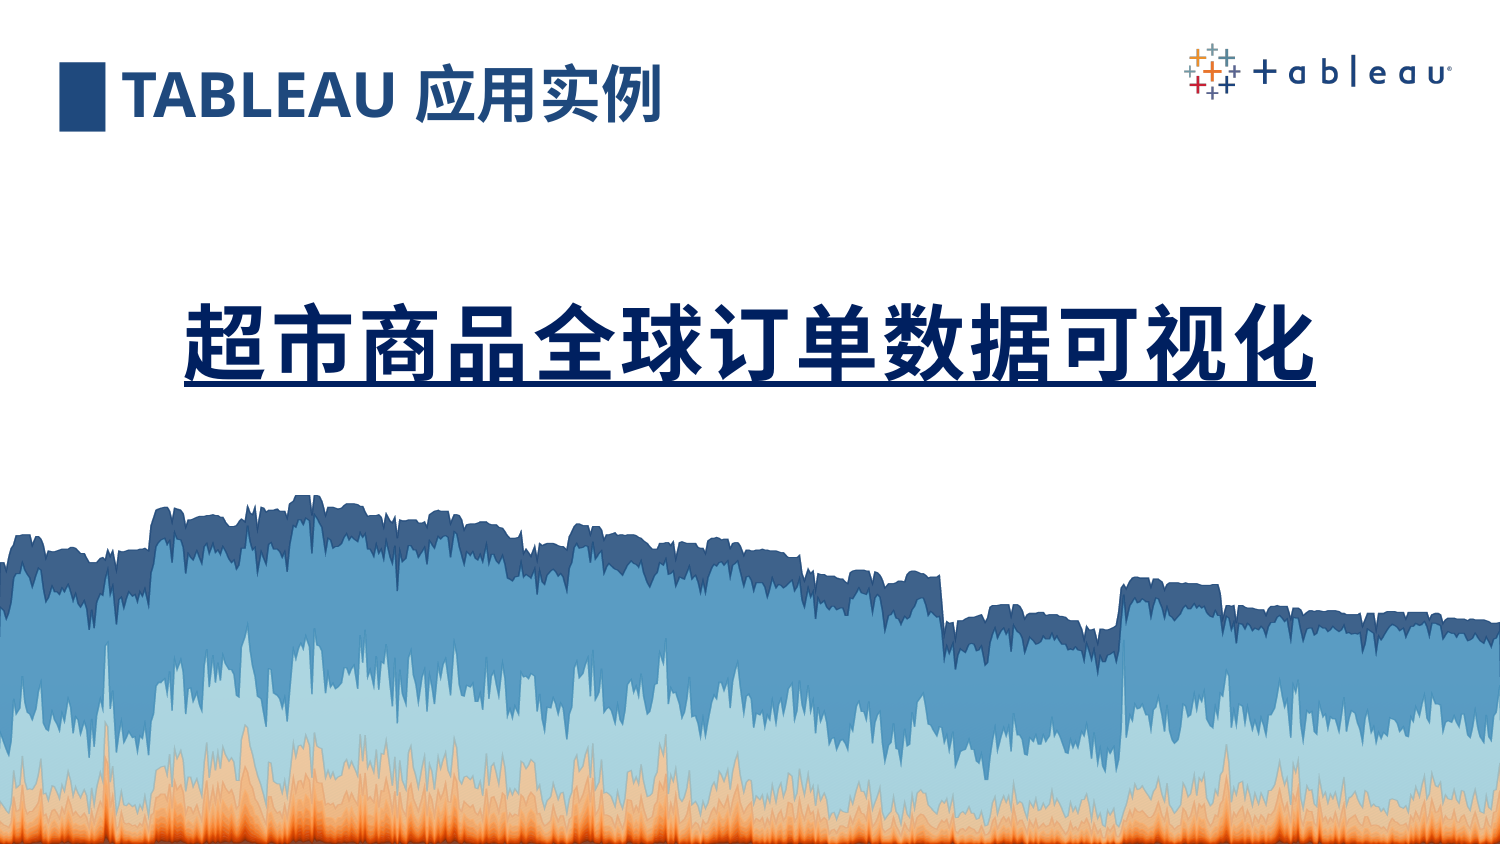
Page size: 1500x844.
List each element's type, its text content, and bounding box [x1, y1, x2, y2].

picture [1163, 38, 1471, 104]
text_box 超市商品全球订单数据可视化 [0, 283, 1500, 399]
text_box █ TABLEAU应用实例 [29, 47, 703, 138]
picture [0, 492, 1500, 844]
